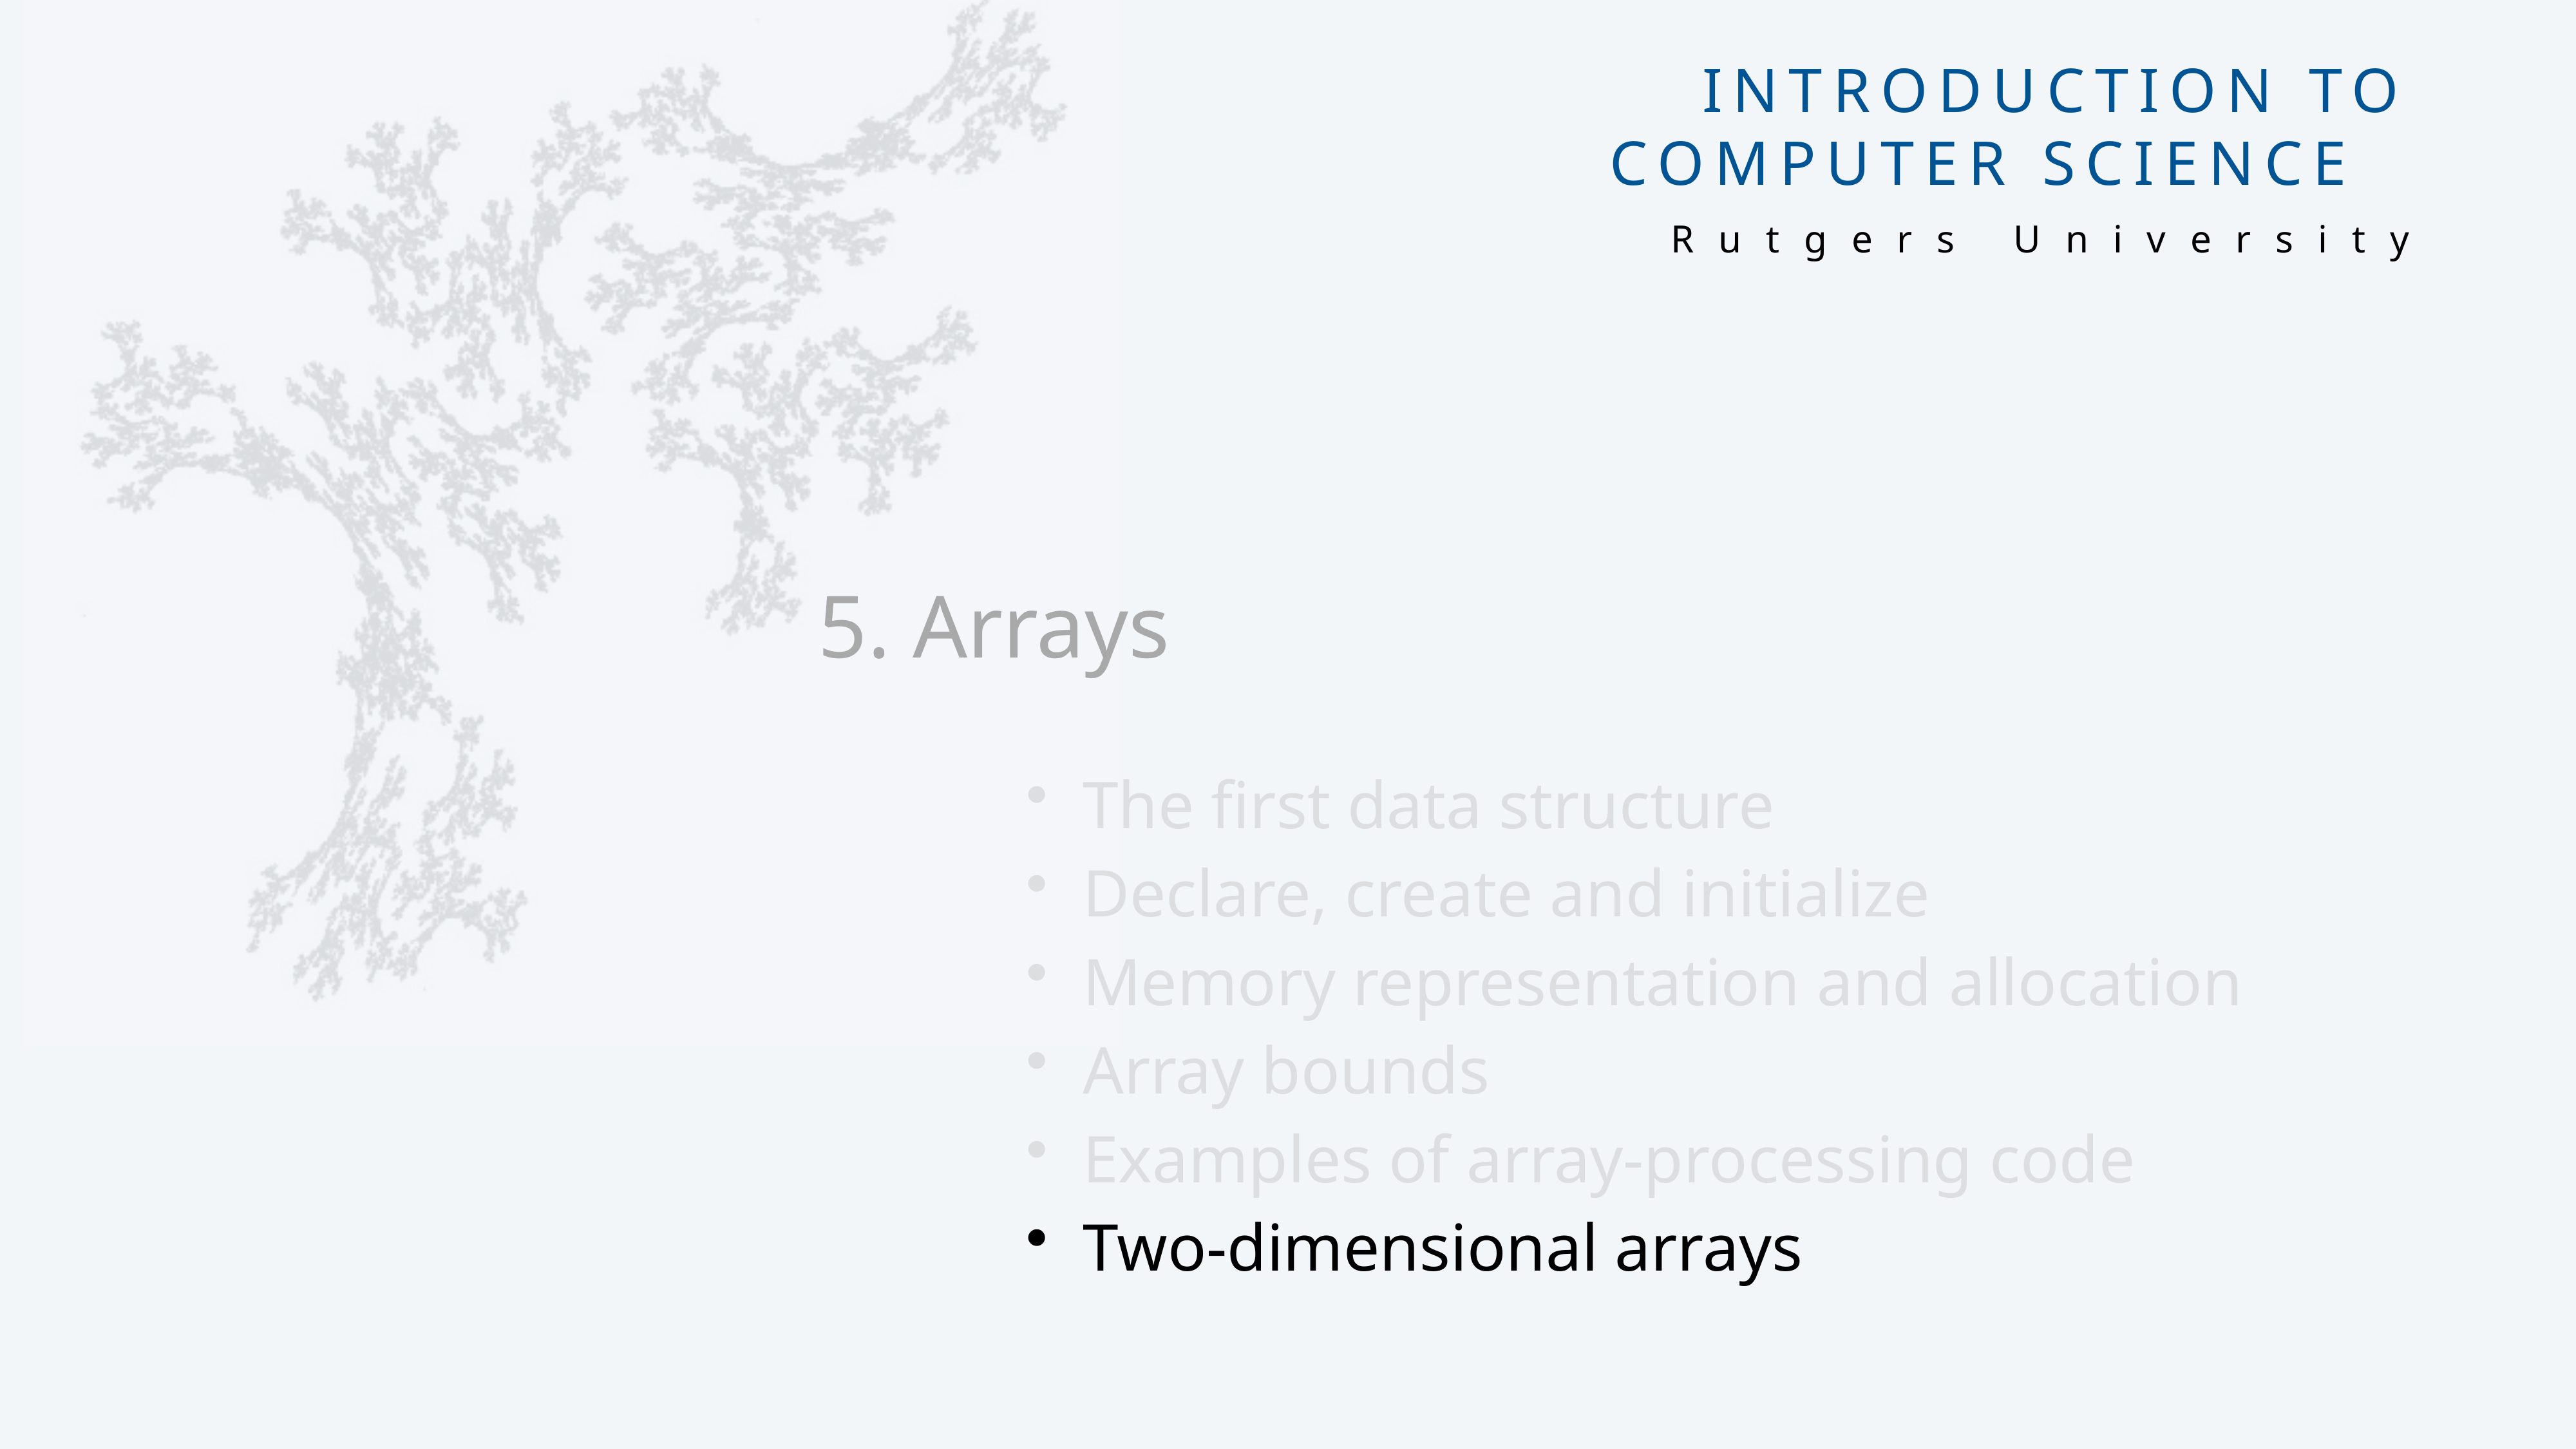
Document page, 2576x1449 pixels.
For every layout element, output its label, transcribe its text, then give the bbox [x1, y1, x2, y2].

list The first data structure Declare, create and initialize Memory representation and allocation Array bounds Examples of array-processing code Two-dimensional arrays [1004, 751, 2359, 1380]
title 5. Arrays [812, 531, 2420, 717]
